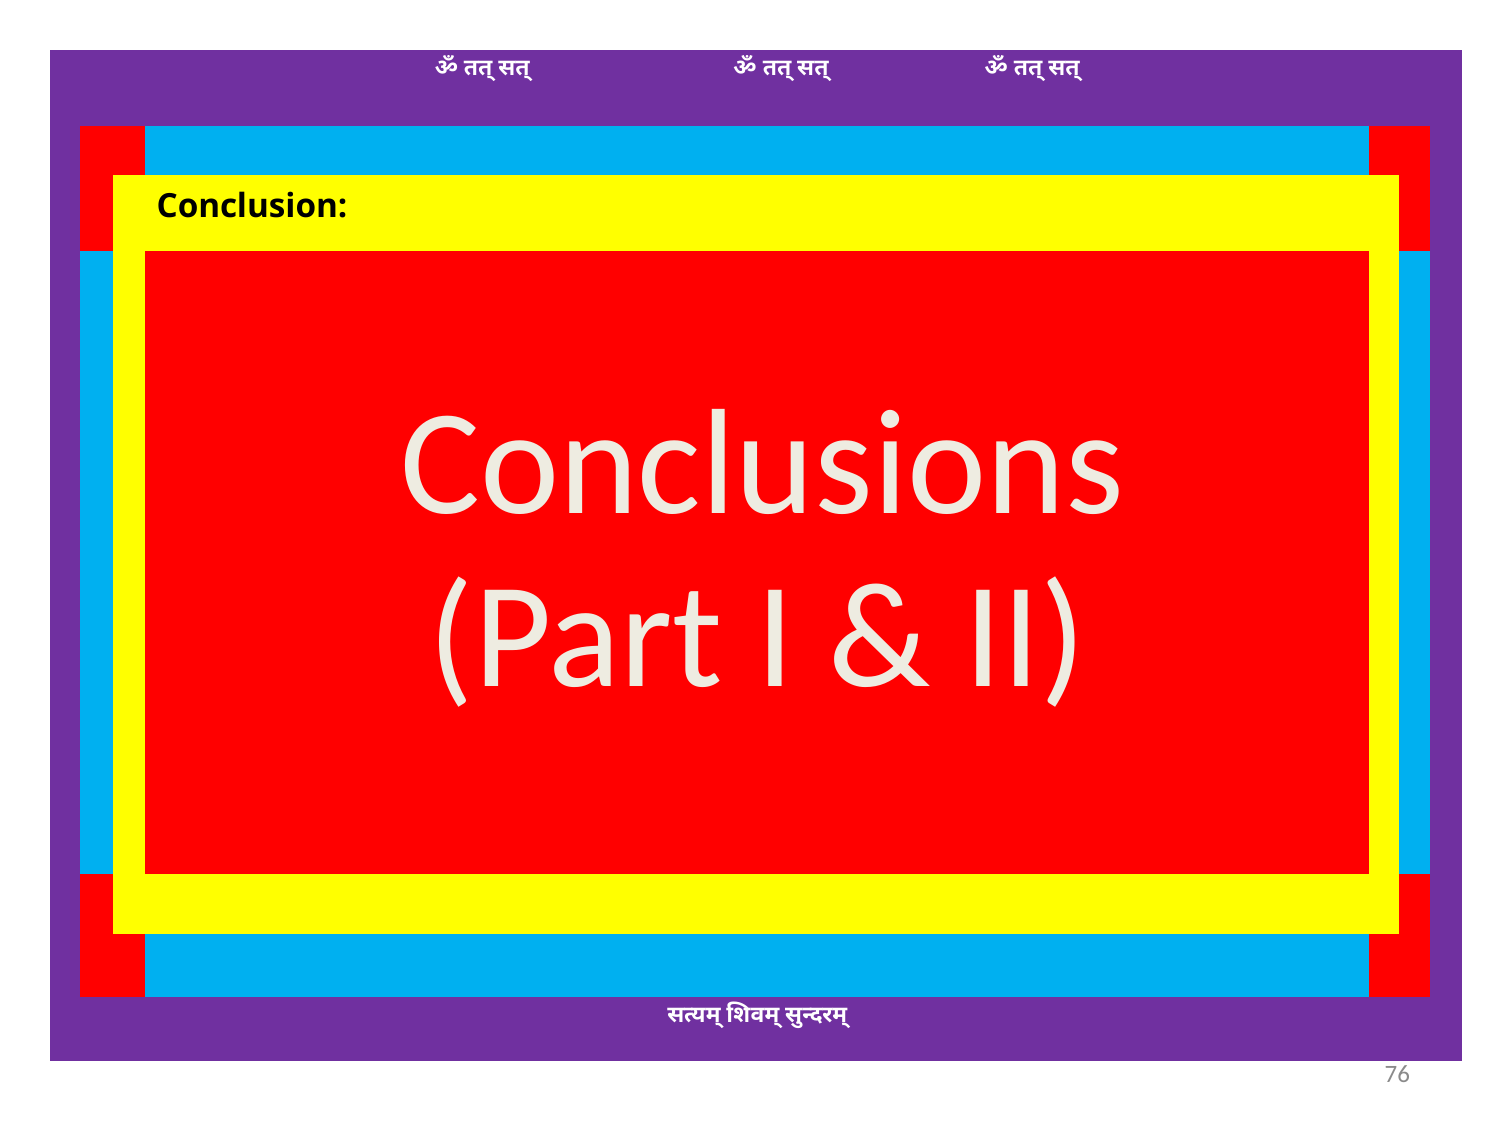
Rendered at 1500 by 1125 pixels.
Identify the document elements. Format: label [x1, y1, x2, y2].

table_header [50, 50, 1462, 126]
table_cell [50, 126, 1462, 1061]
slide_number [1074, 1042, 1425, 1103]
